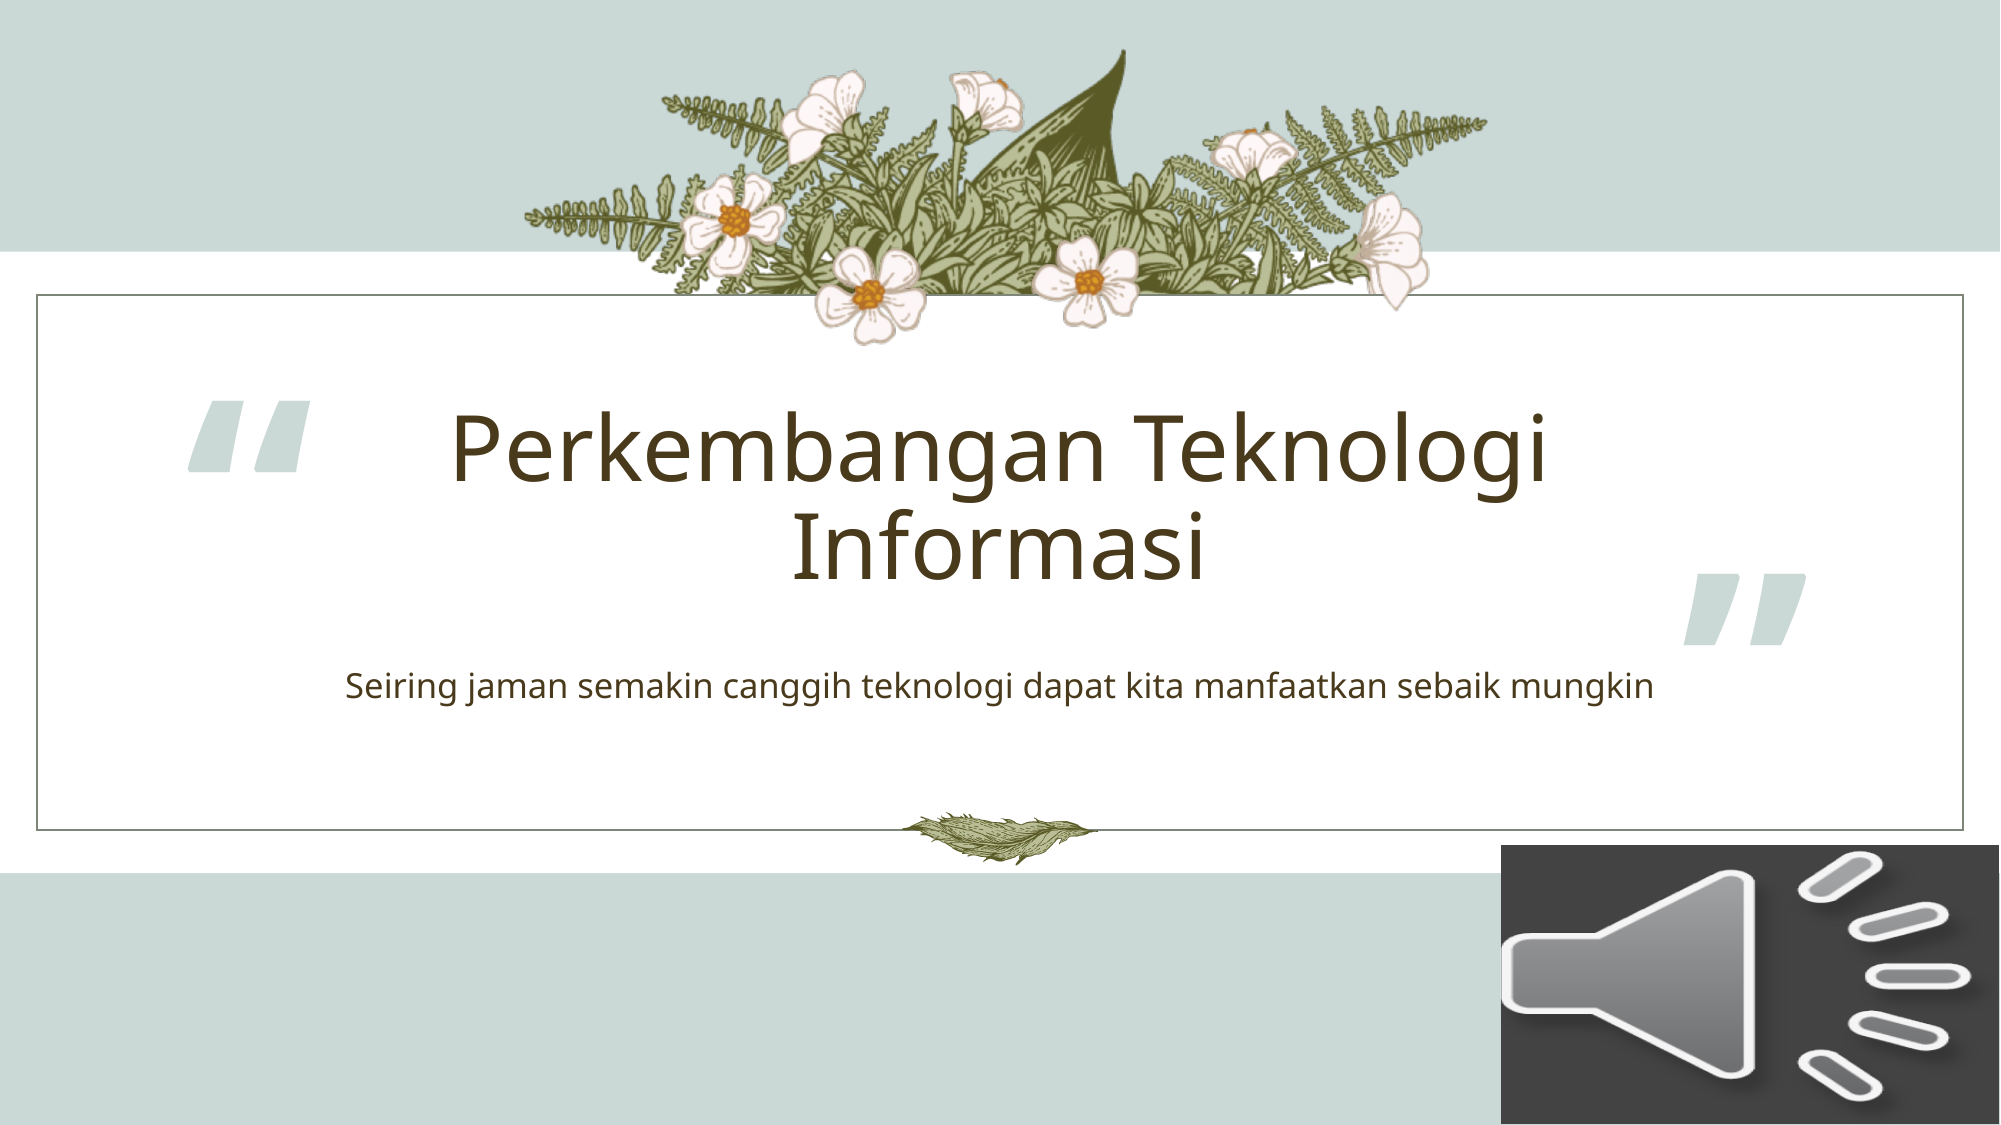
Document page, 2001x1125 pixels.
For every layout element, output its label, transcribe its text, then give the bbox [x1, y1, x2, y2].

title Perkembangan Teknologi Informasi [324, 394, 1714, 650]
picture [512, 29, 1500, 356]
picture [1499, 843, 2000, 1125]
list Seiring jaman semakin canggih teknologi dapat kita manfaatkan sebaik mungkin [286, 650, 1665, 726]
picture [900, 807, 1099, 866]
list ” [1665, 523, 1821, 841]
list “ [169, 350, 324, 669]
